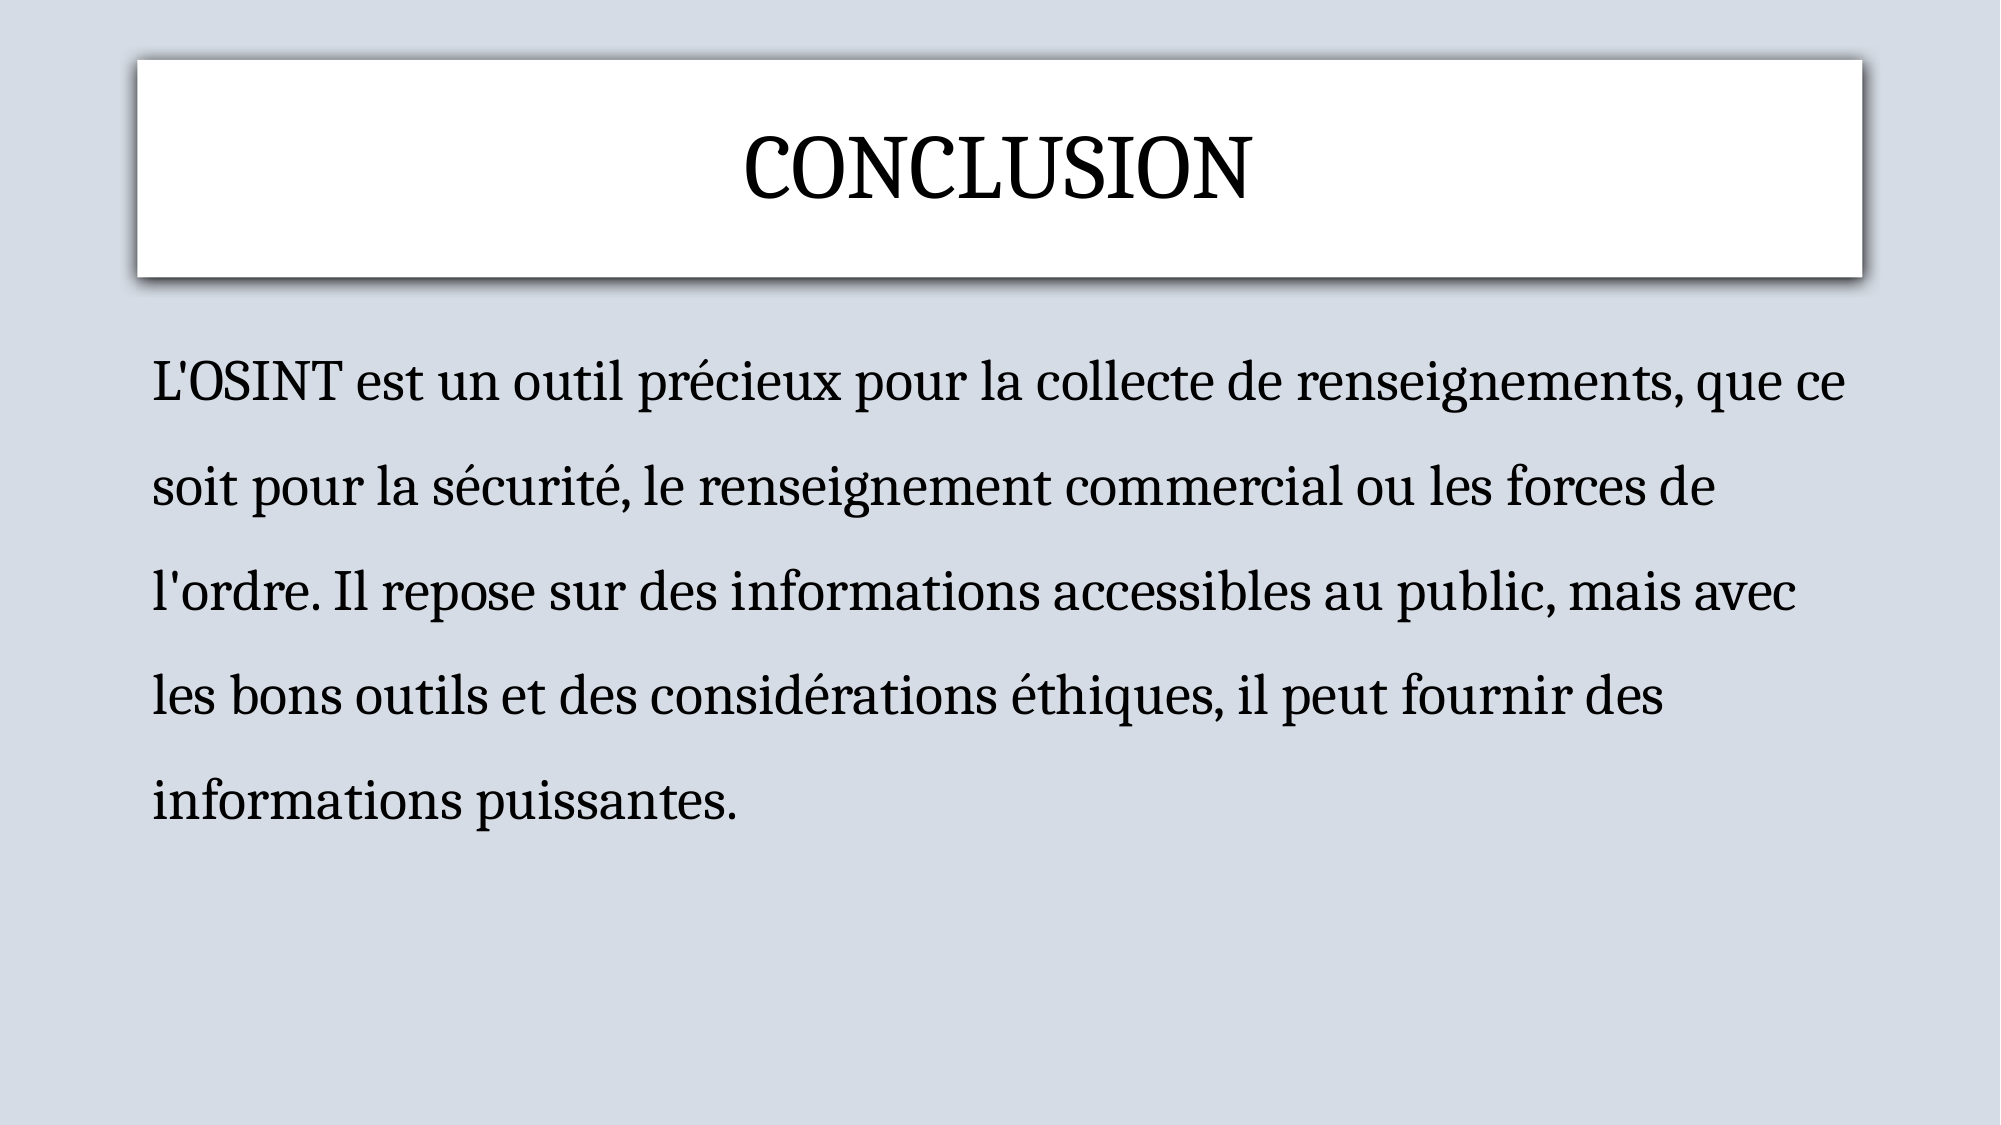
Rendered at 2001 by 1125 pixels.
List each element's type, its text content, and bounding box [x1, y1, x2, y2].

list L'OSINT est un outil précieux pour la collecte de renseignements, que ce soit pour la sécurité, le renseignement commercial ou les forces de l'ordre. Il repose sur des informations accessibles au public, mais avec les bons outils et des considérations éthiques, il peut fournir des informations puissantes. [137, 299, 1863, 1014]
title CONCLUSION [137, 59, 1863, 278]
